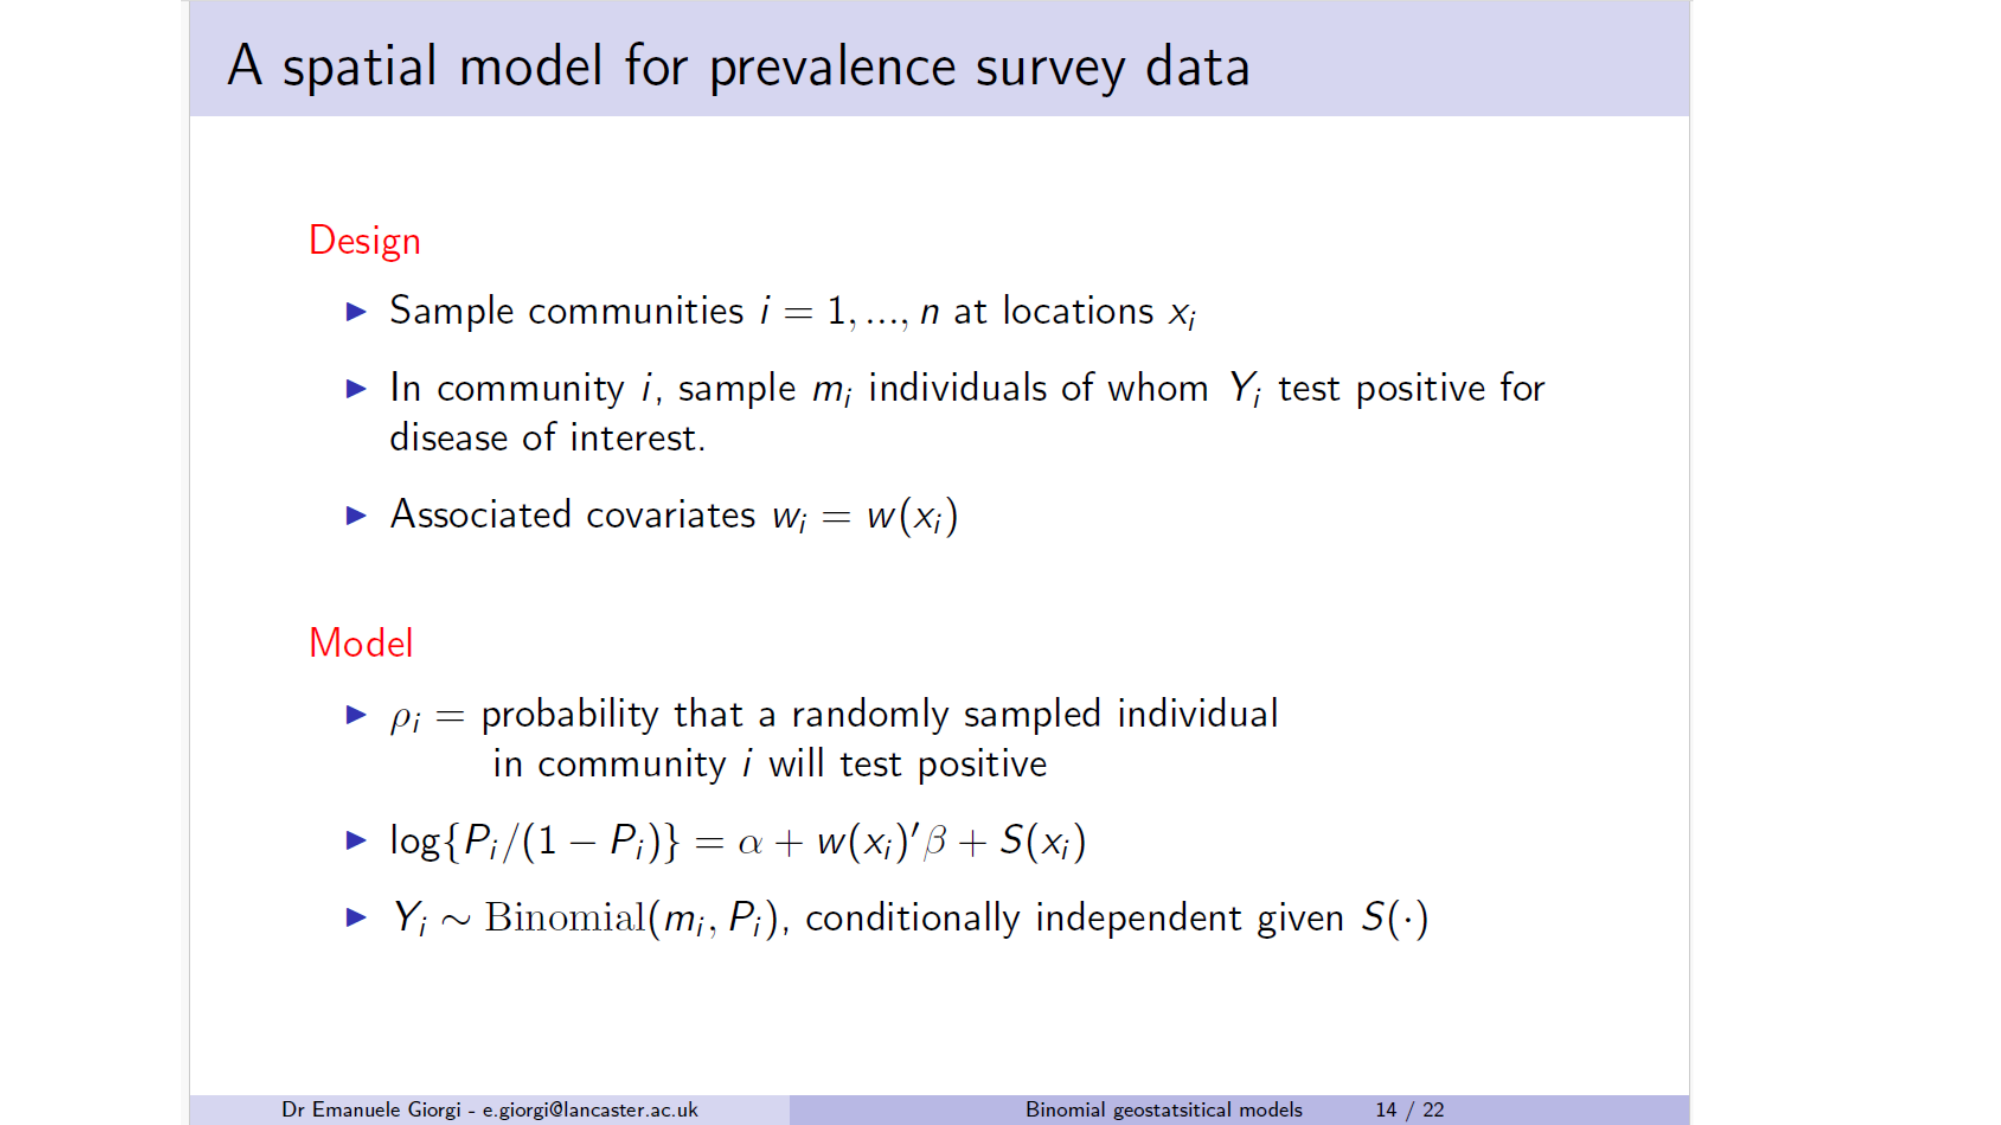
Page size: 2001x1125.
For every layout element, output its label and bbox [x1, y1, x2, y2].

picture [180, 0, 1694, 1125]
